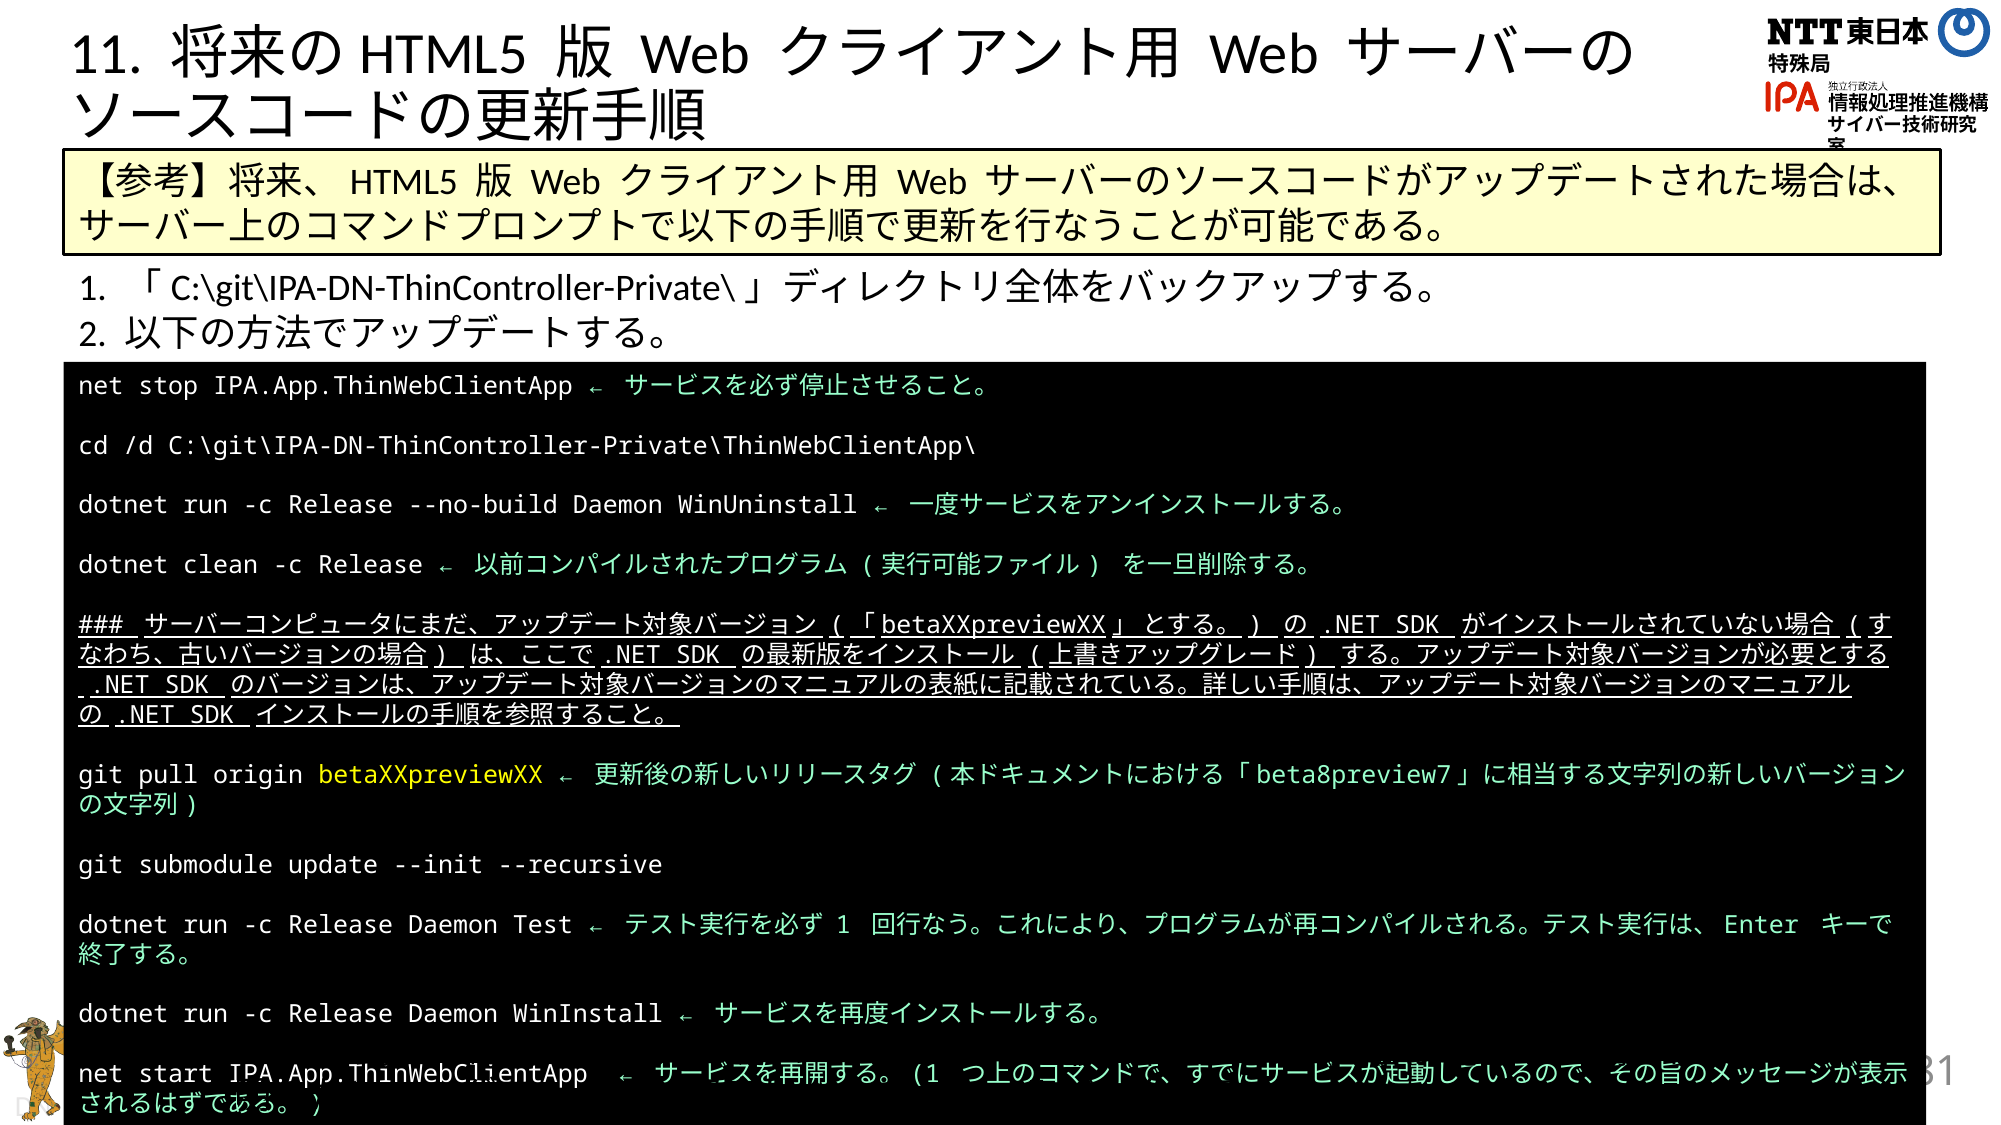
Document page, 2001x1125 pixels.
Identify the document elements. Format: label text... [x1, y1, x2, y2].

slide_number 81 [1927, 1042, 1975, 1103]
text_box 1. 「C:\git\IPA-DN-ThinController-Private\」ディレクトリ全体をバックアップする。 [63, 255, 1927, 316]
text_box 【参考】将来、HTML5 版 Web クライアント用 Web サーバーのソースコードがアップデートされた場合は、サーバー上のコマンドプロンプトで以下の手順で更新を行なうことが可能である。 [63, 149, 1941, 255]
text_box 3. 正常動作を確認する。万一、バージョンアップ後、何らかの不具合が発生した場合は、原因究明のためにログファイルを収集した上で、ロールバックする。 [219, 1018, 1900, 1124]
text_box 2. 以下の方法でアップデートする。 [63, 316, 853, 362]
text_box net stop IPA.App.ThinWebClientApp ← サービスを必ず停止させること。 cd /d C:\git\IPA-DN-ThinController-Private\ThinWebClientApp\ dotnet run -c Release --no-build Daemon WinUninstall ← 一度サービスをアンインストールする。 dotnet clean -c Release ← 以前コンパイルされたプログラム (実行可能ファイル) を一旦削除する。 ### サーバーコンピュータにまだ、アップデート対象バージョン (「betaXXpreviewXX」 とする。) の .NET SDK がインストールされていない場合 (すなわち、古いバージョンの場合) は、ここで.NET SDK の最新版をインストール (上書きアップグレード) する。アップデート対象バージョンが必要とする .NET SDK のバージョンは、アップデート対象バージョンのマニュアルの表紙に記載されている。詳しい手順は、アップデート対象バージョンのマニュアルの .NET SDK インストールの手順を参照すること。 git pull origin betaXXpreviewXX ← 更新後の新しいリリースタグ (本ドキュメントにおける「beta8preview7」に相当する文字列の新しいバージョンの文字列) git submodule update --init --recursive dotnet run -c Release Daemon Test ← テスト実行を必ず 1 回行なう。これにより、プログラムが再コンパイルされる。テスト実行は、Enter キーで終了する。 dotnet run -c Release Daemon WinInstall ← サービスを再度インストールする。 net start IPA.App.ThinWebClientApp ← サービスを再開する。(1 つ上のコマンドで、すでにサービスが起動しているので、その旨のメッセージが表示されるはずである。) [63, 361, 1927, 1125]
title 11. 将来のHTML5 版 Web クライアント用 Web サーバーのソースコードの更新手順 [54, 30, 1703, 143]
